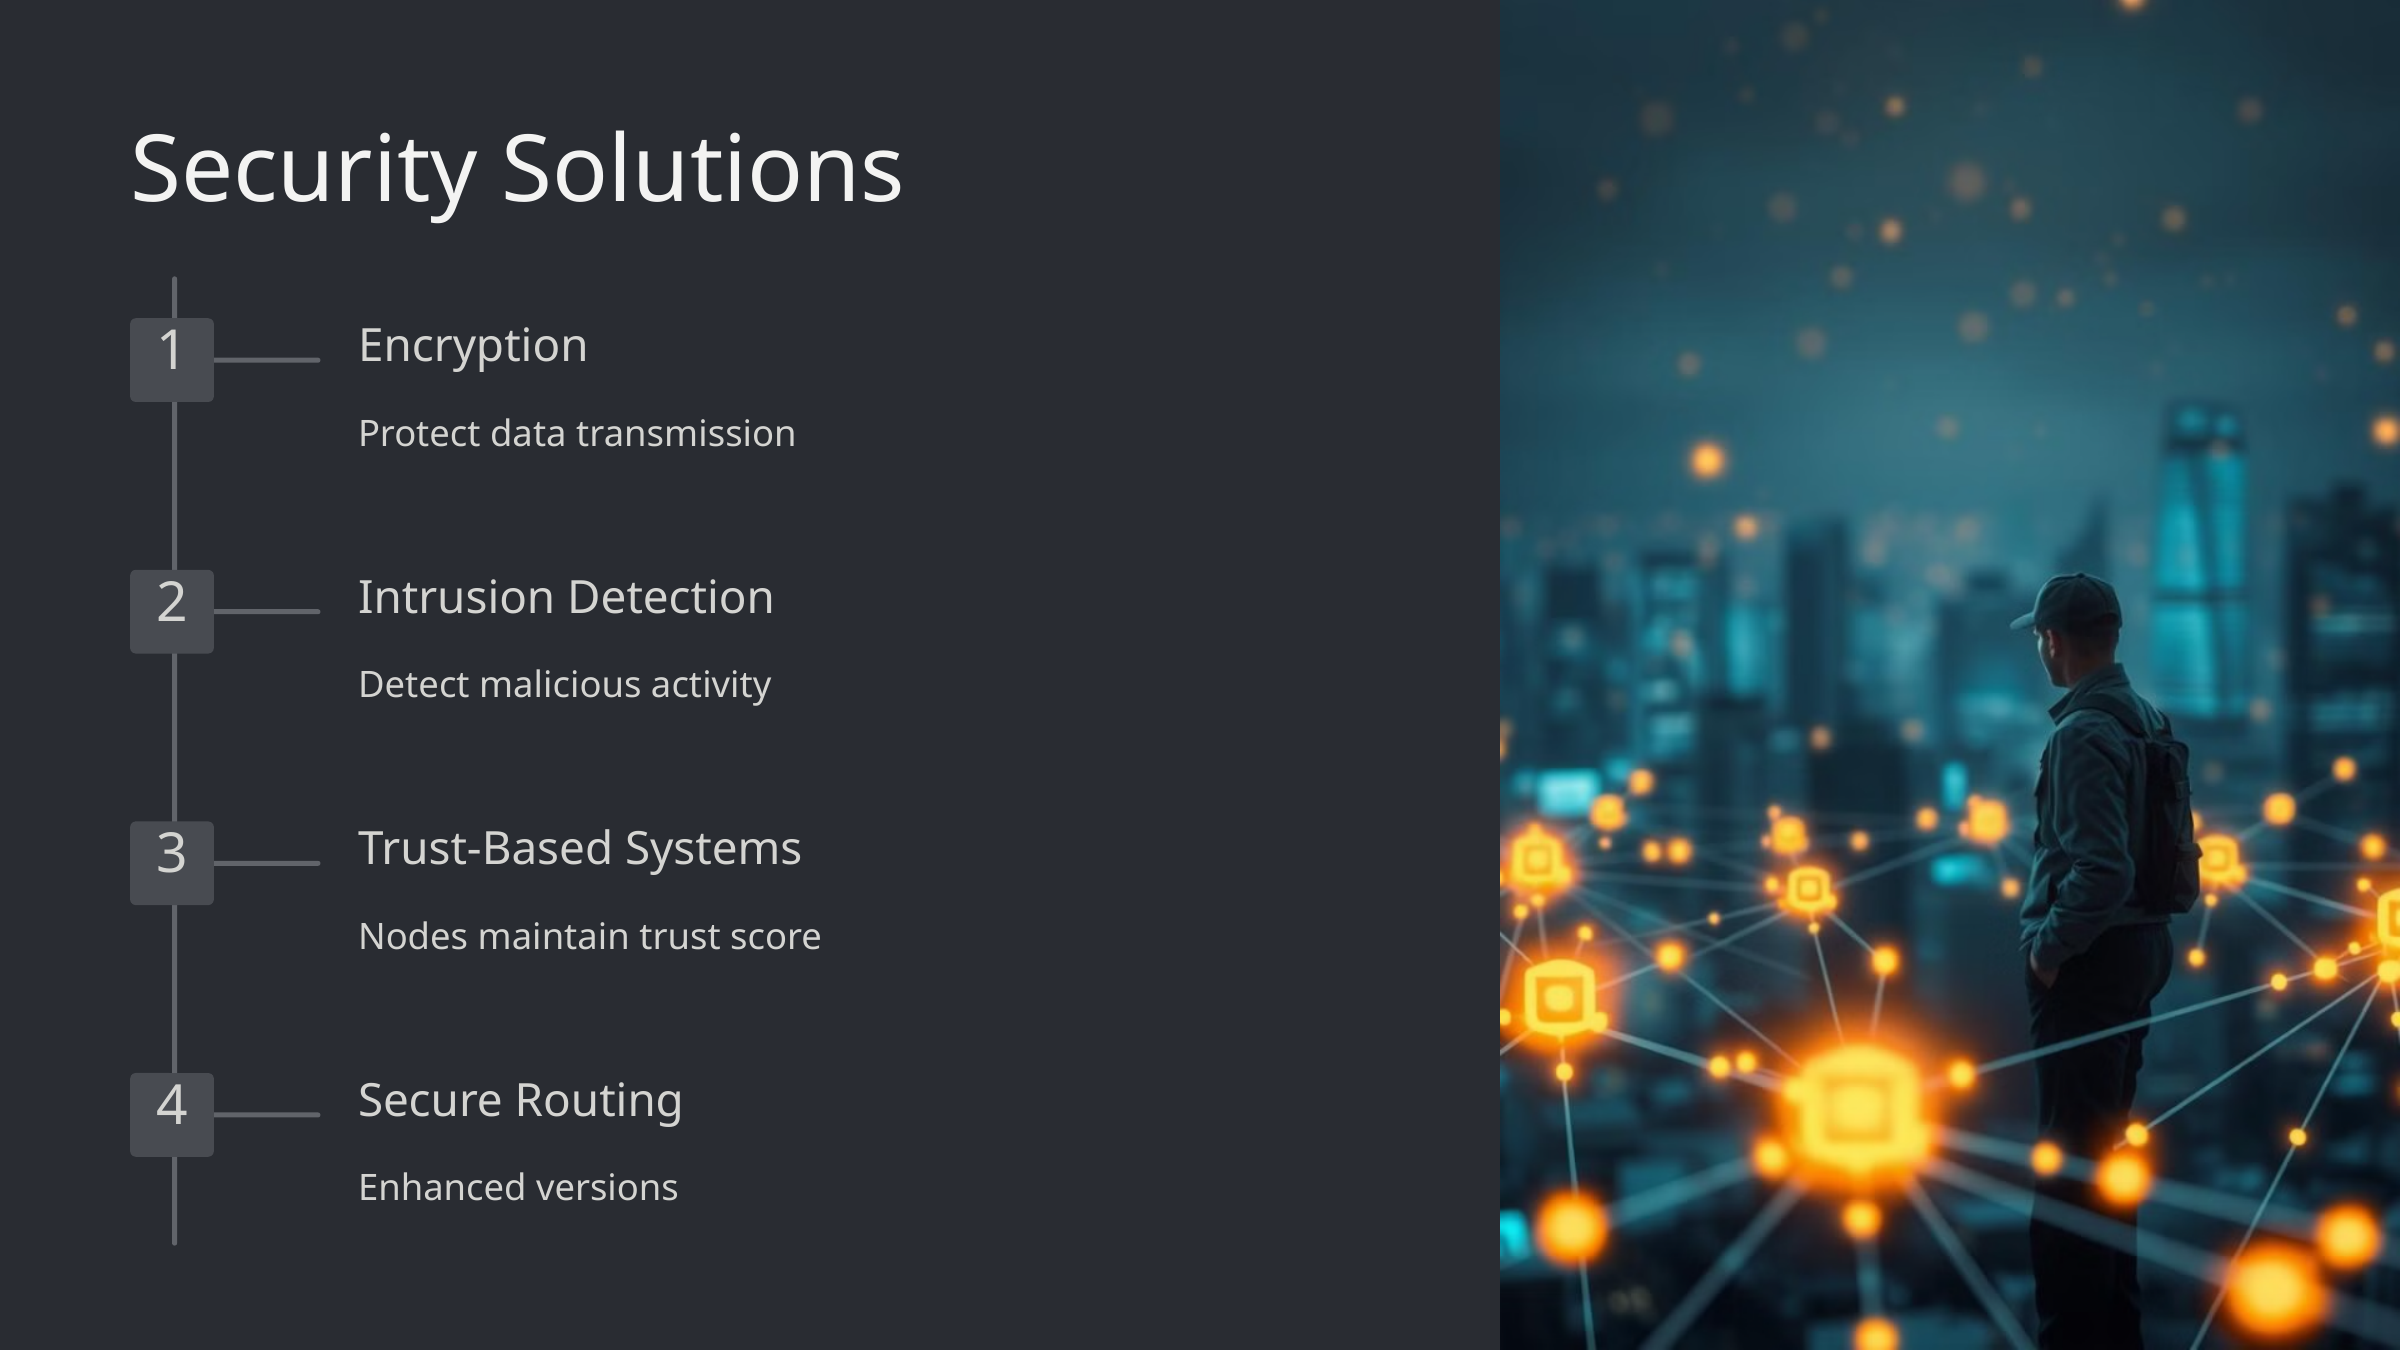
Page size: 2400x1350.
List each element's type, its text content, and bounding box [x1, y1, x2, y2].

text_box Security Solutions [130, 104, 1061, 221]
text_box [172, 1157, 178, 1246]
text_box 4 [144, 1080, 200, 1150]
text_box [172, 402, 178, 569]
text_box [214, 1112, 321, 1118]
text_box Intrusion Detection [358, 565, 824, 624]
text_box [130, 318, 214, 402]
text_box Enhanced versions [358, 1148, 1370, 1209]
text_box Detect malicious activity [358, 645, 1370, 706]
text_box Encryption [358, 313, 824, 372]
text_box [214, 860, 321, 866]
text_box [130, 569, 214, 654]
text_box 3 [144, 828, 200, 899]
picture [1499, 0, 2400, 1350]
text_box Nodes maintain trust score [358, 897, 1370, 957]
text_box Protect data transmission [358, 394, 1370, 454]
text_box 2 [144, 576, 200, 647]
text_box [214, 357, 321, 363]
text_box [214, 609, 321, 615]
text_box 1 [144, 325, 200, 395]
text_box [172, 906, 178, 1073]
text_box [172, 276, 178, 318]
text_box [130, 1072, 214, 1157]
text_box [172, 654, 178, 821]
text_box Secure Routing [358, 1068, 824, 1127]
text_box [130, 821, 214, 906]
text_box Trust-Based Systems [358, 816, 824, 875]
